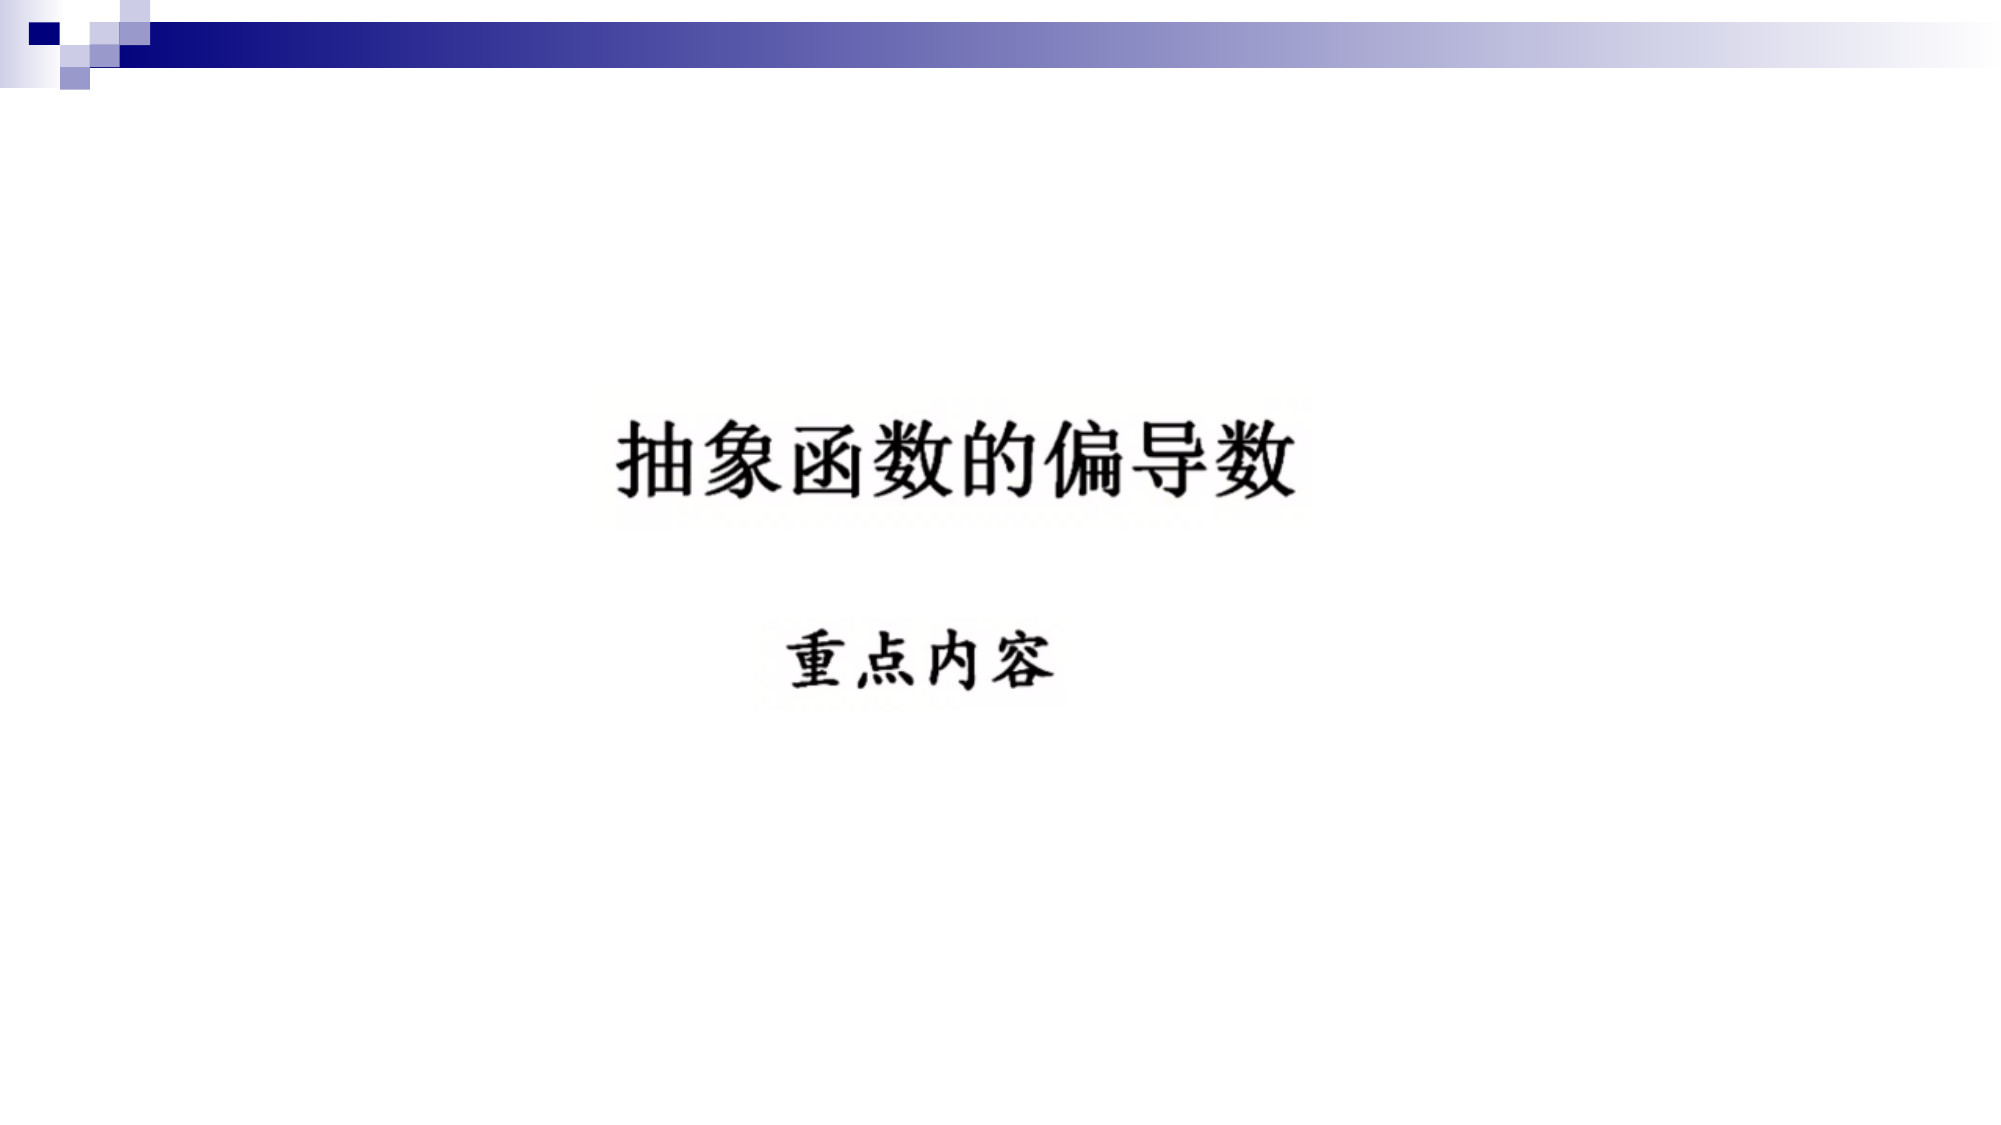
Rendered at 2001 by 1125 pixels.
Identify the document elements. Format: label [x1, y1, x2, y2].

picture [750, 618, 1069, 711]
picture [587, 381, 1318, 529]
